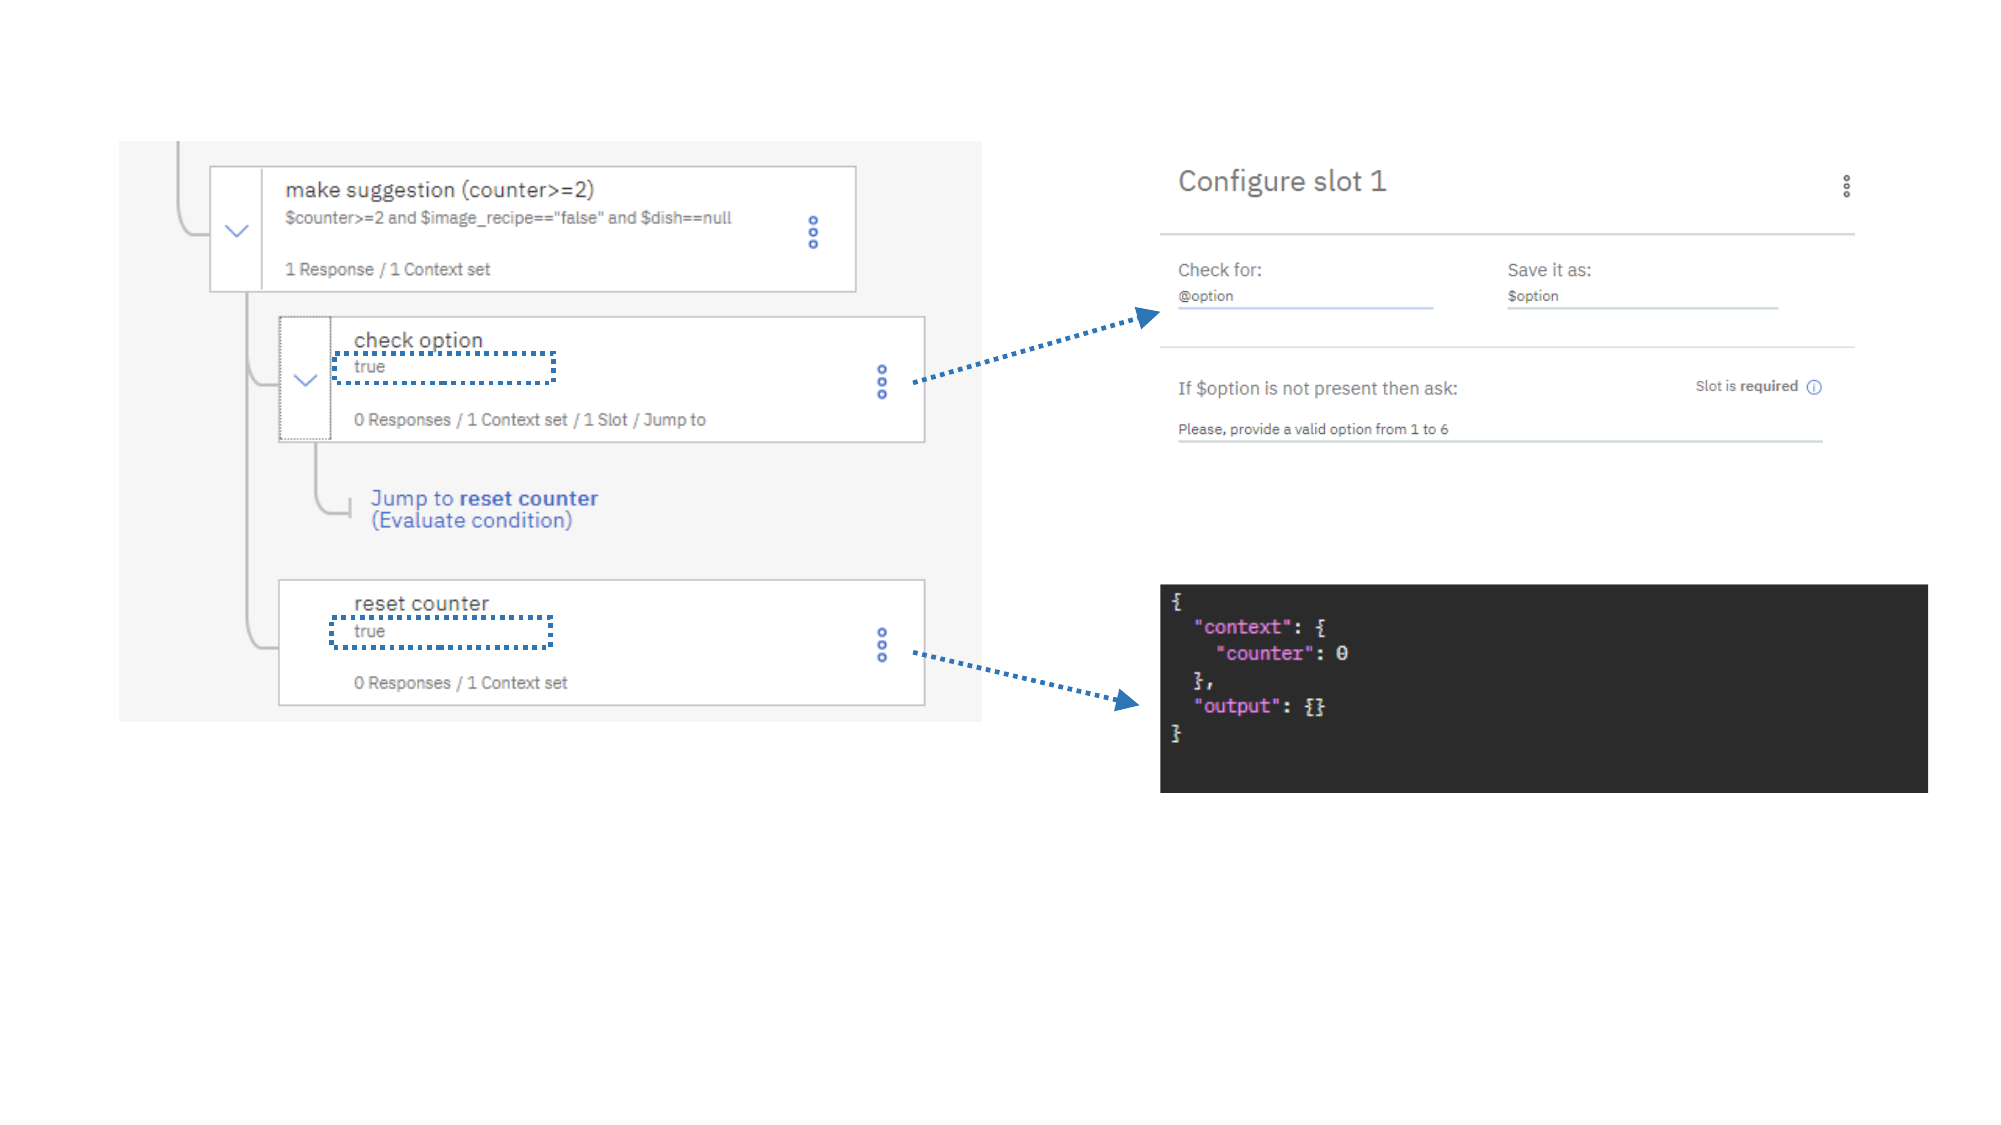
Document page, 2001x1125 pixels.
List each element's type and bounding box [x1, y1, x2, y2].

text_box [119, 141, 1929, 793]
